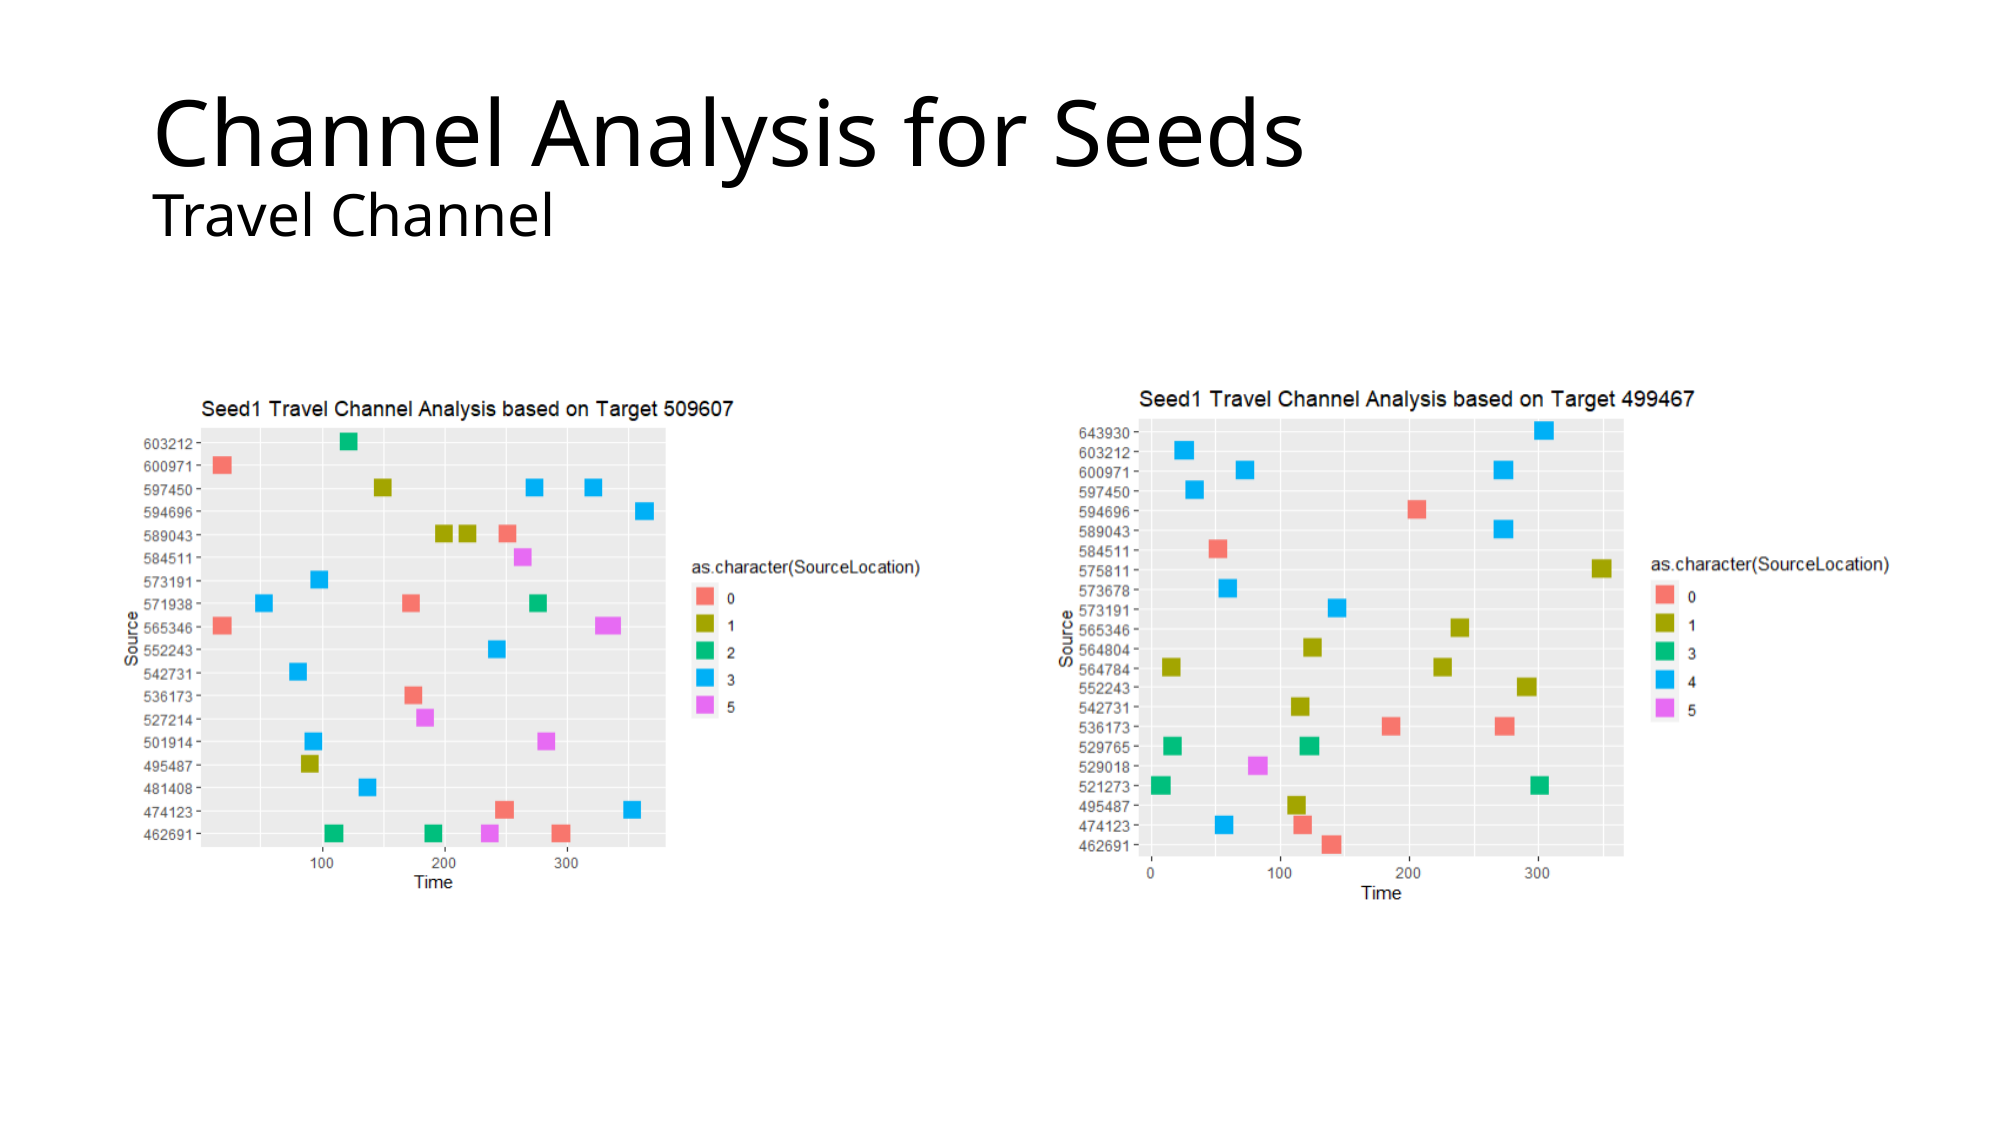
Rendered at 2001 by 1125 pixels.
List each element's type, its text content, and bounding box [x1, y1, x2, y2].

title Channel Analysis for Seeds Travel Channel [137, 59, 1863, 278]
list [1048, 382, 1910, 913]
picture [107, 381, 981, 906]
